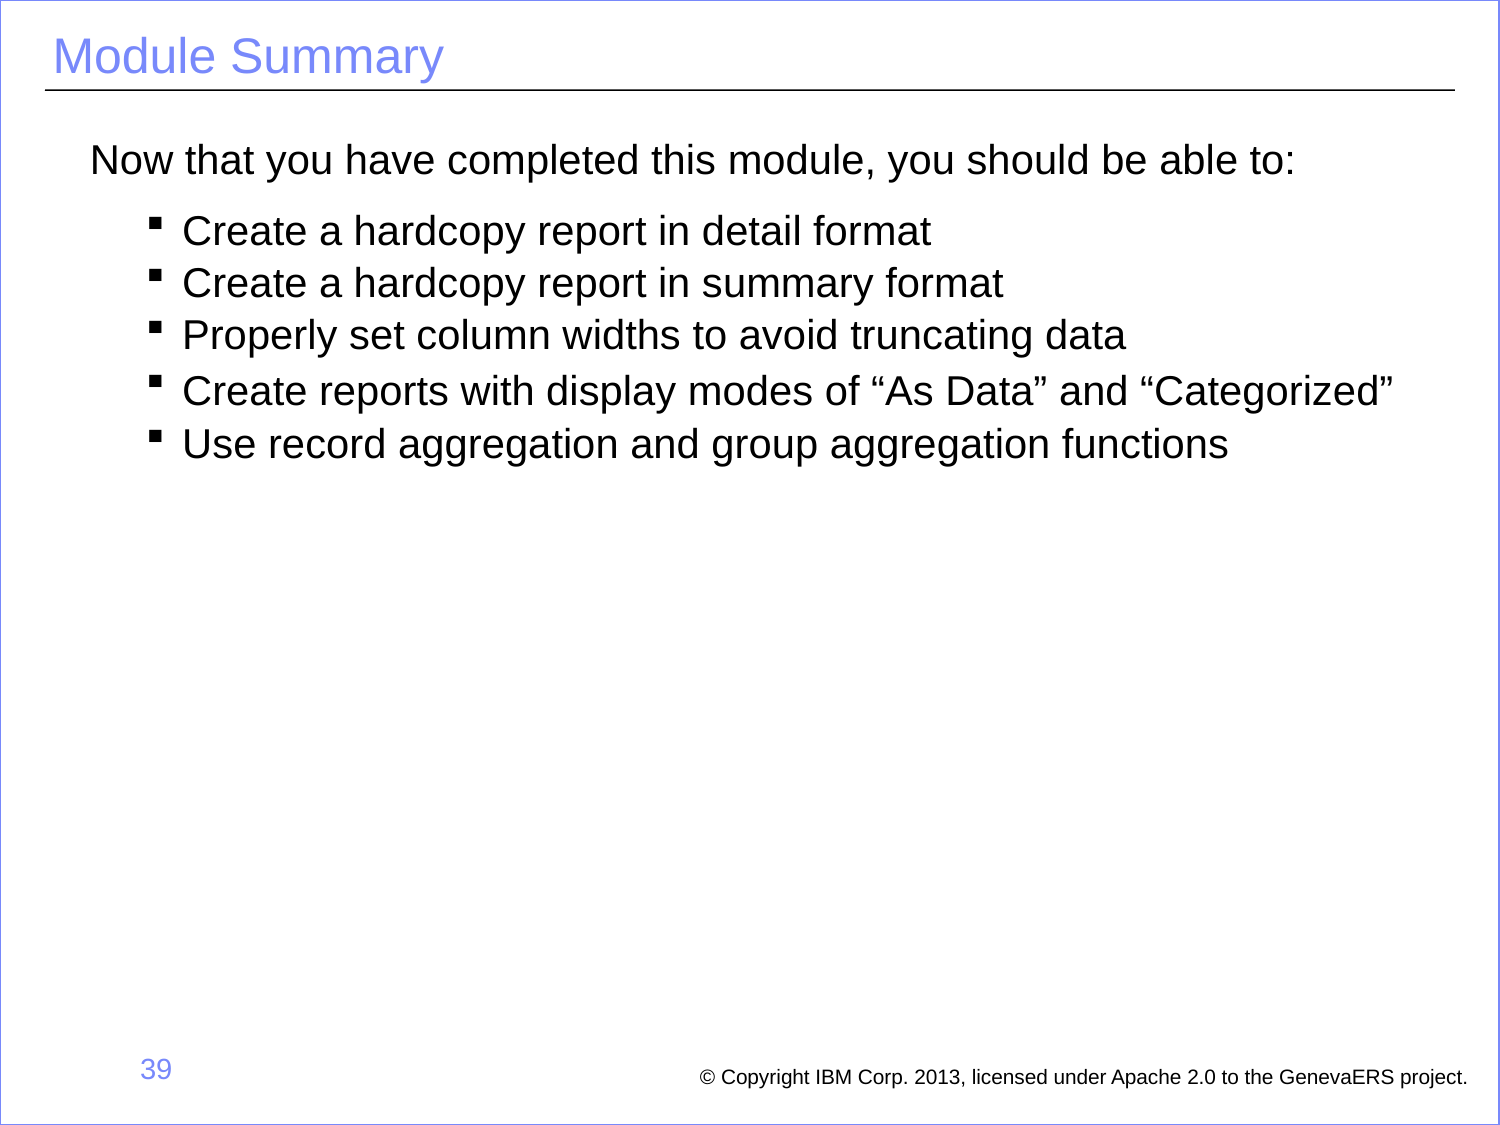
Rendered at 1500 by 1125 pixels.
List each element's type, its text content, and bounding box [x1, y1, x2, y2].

text_box [37, 112, 1463, 1038]
title Module Summary [37, 22, 1321, 112]
text_box Now that you have completed this module, you should be able to: Create a hardcopy report in detail format Create a hardcopy report in summary format Properly set column widths to avoid truncating data Create reports with display modes of “As Data” and “Categorized” Use record aggregation and group aggregation functions [74, 125, 1500, 1050]
slide_number 39 [37, 1046, 188, 1125]
